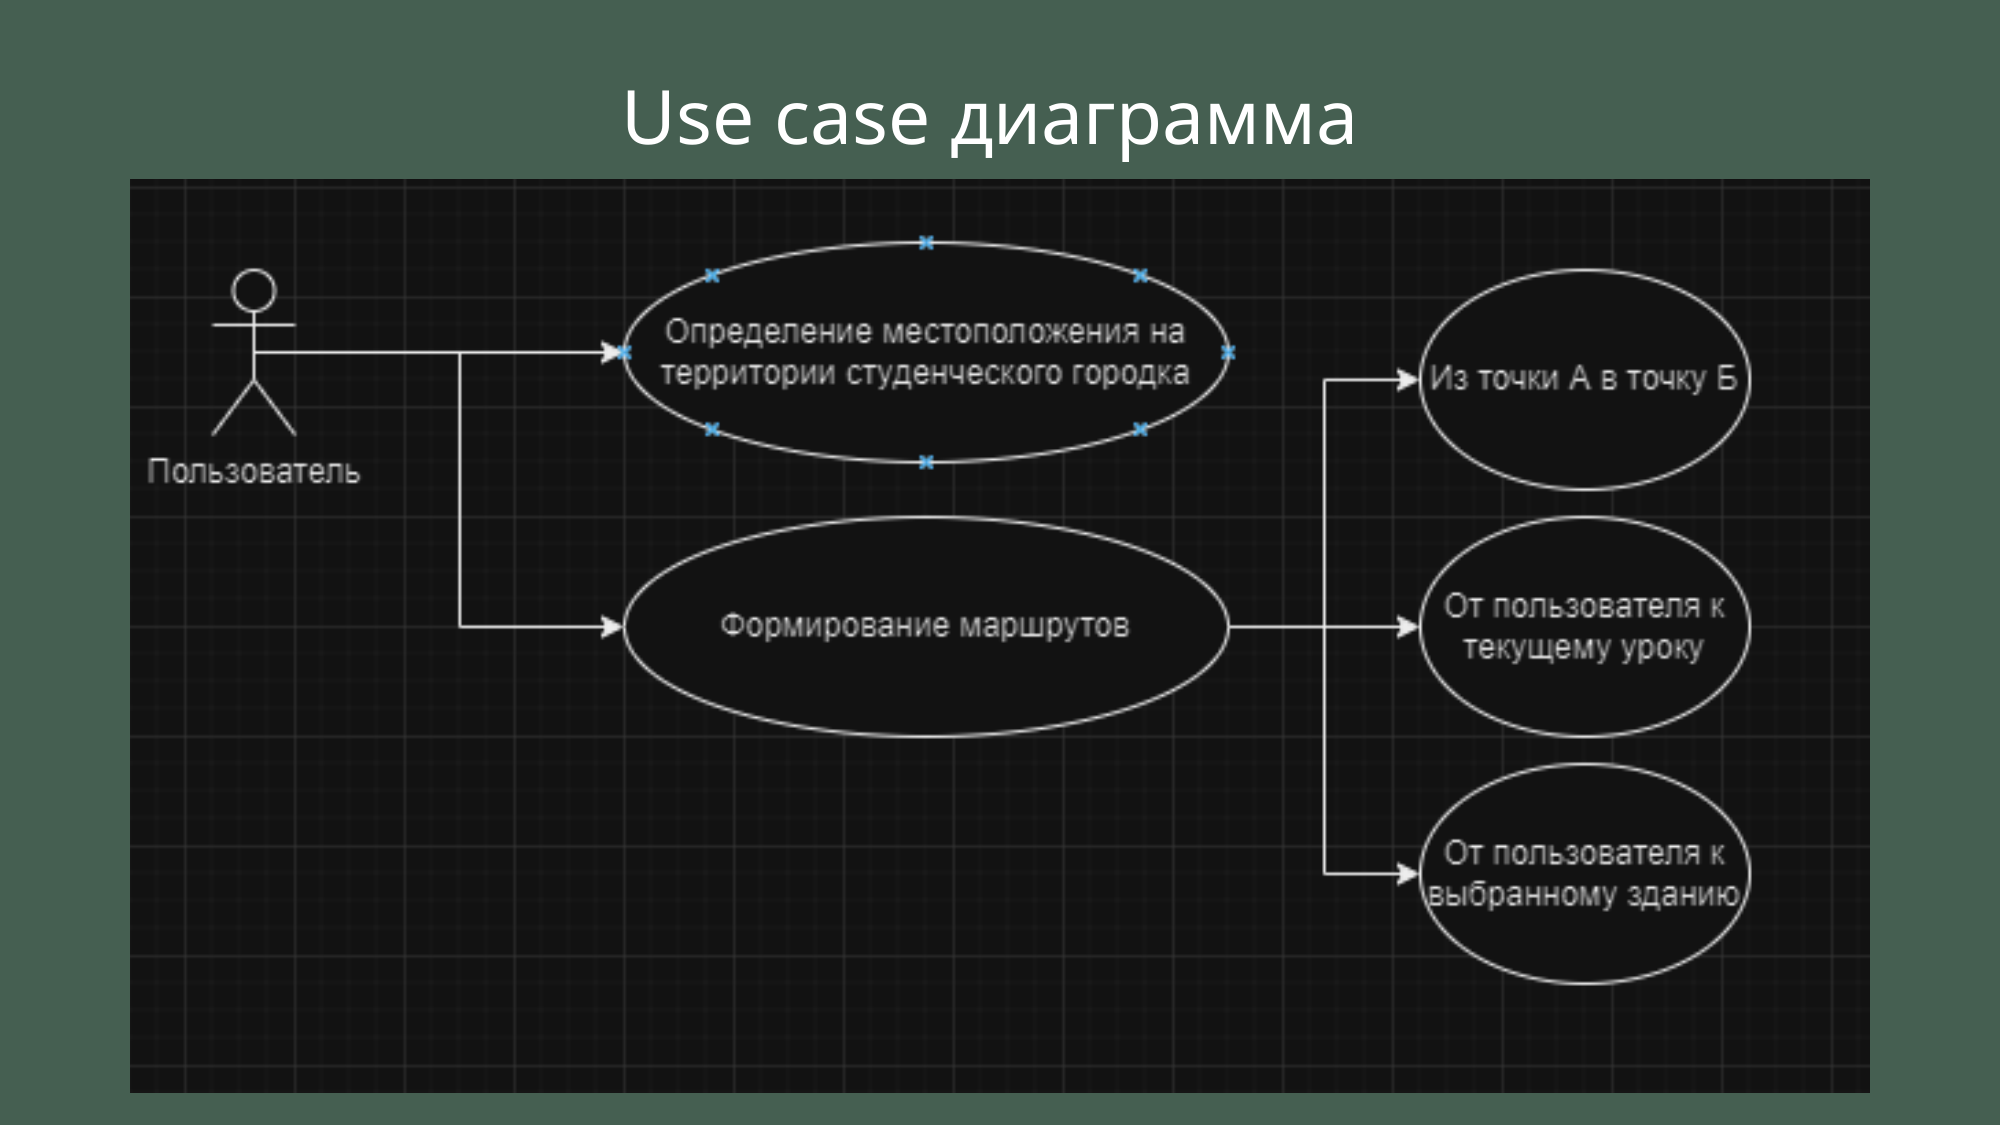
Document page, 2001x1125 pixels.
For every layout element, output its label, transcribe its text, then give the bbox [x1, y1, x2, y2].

text_box Use case диаграмма [0, 61, 2000, 167]
picture [130, 179, 1870, 1093]
